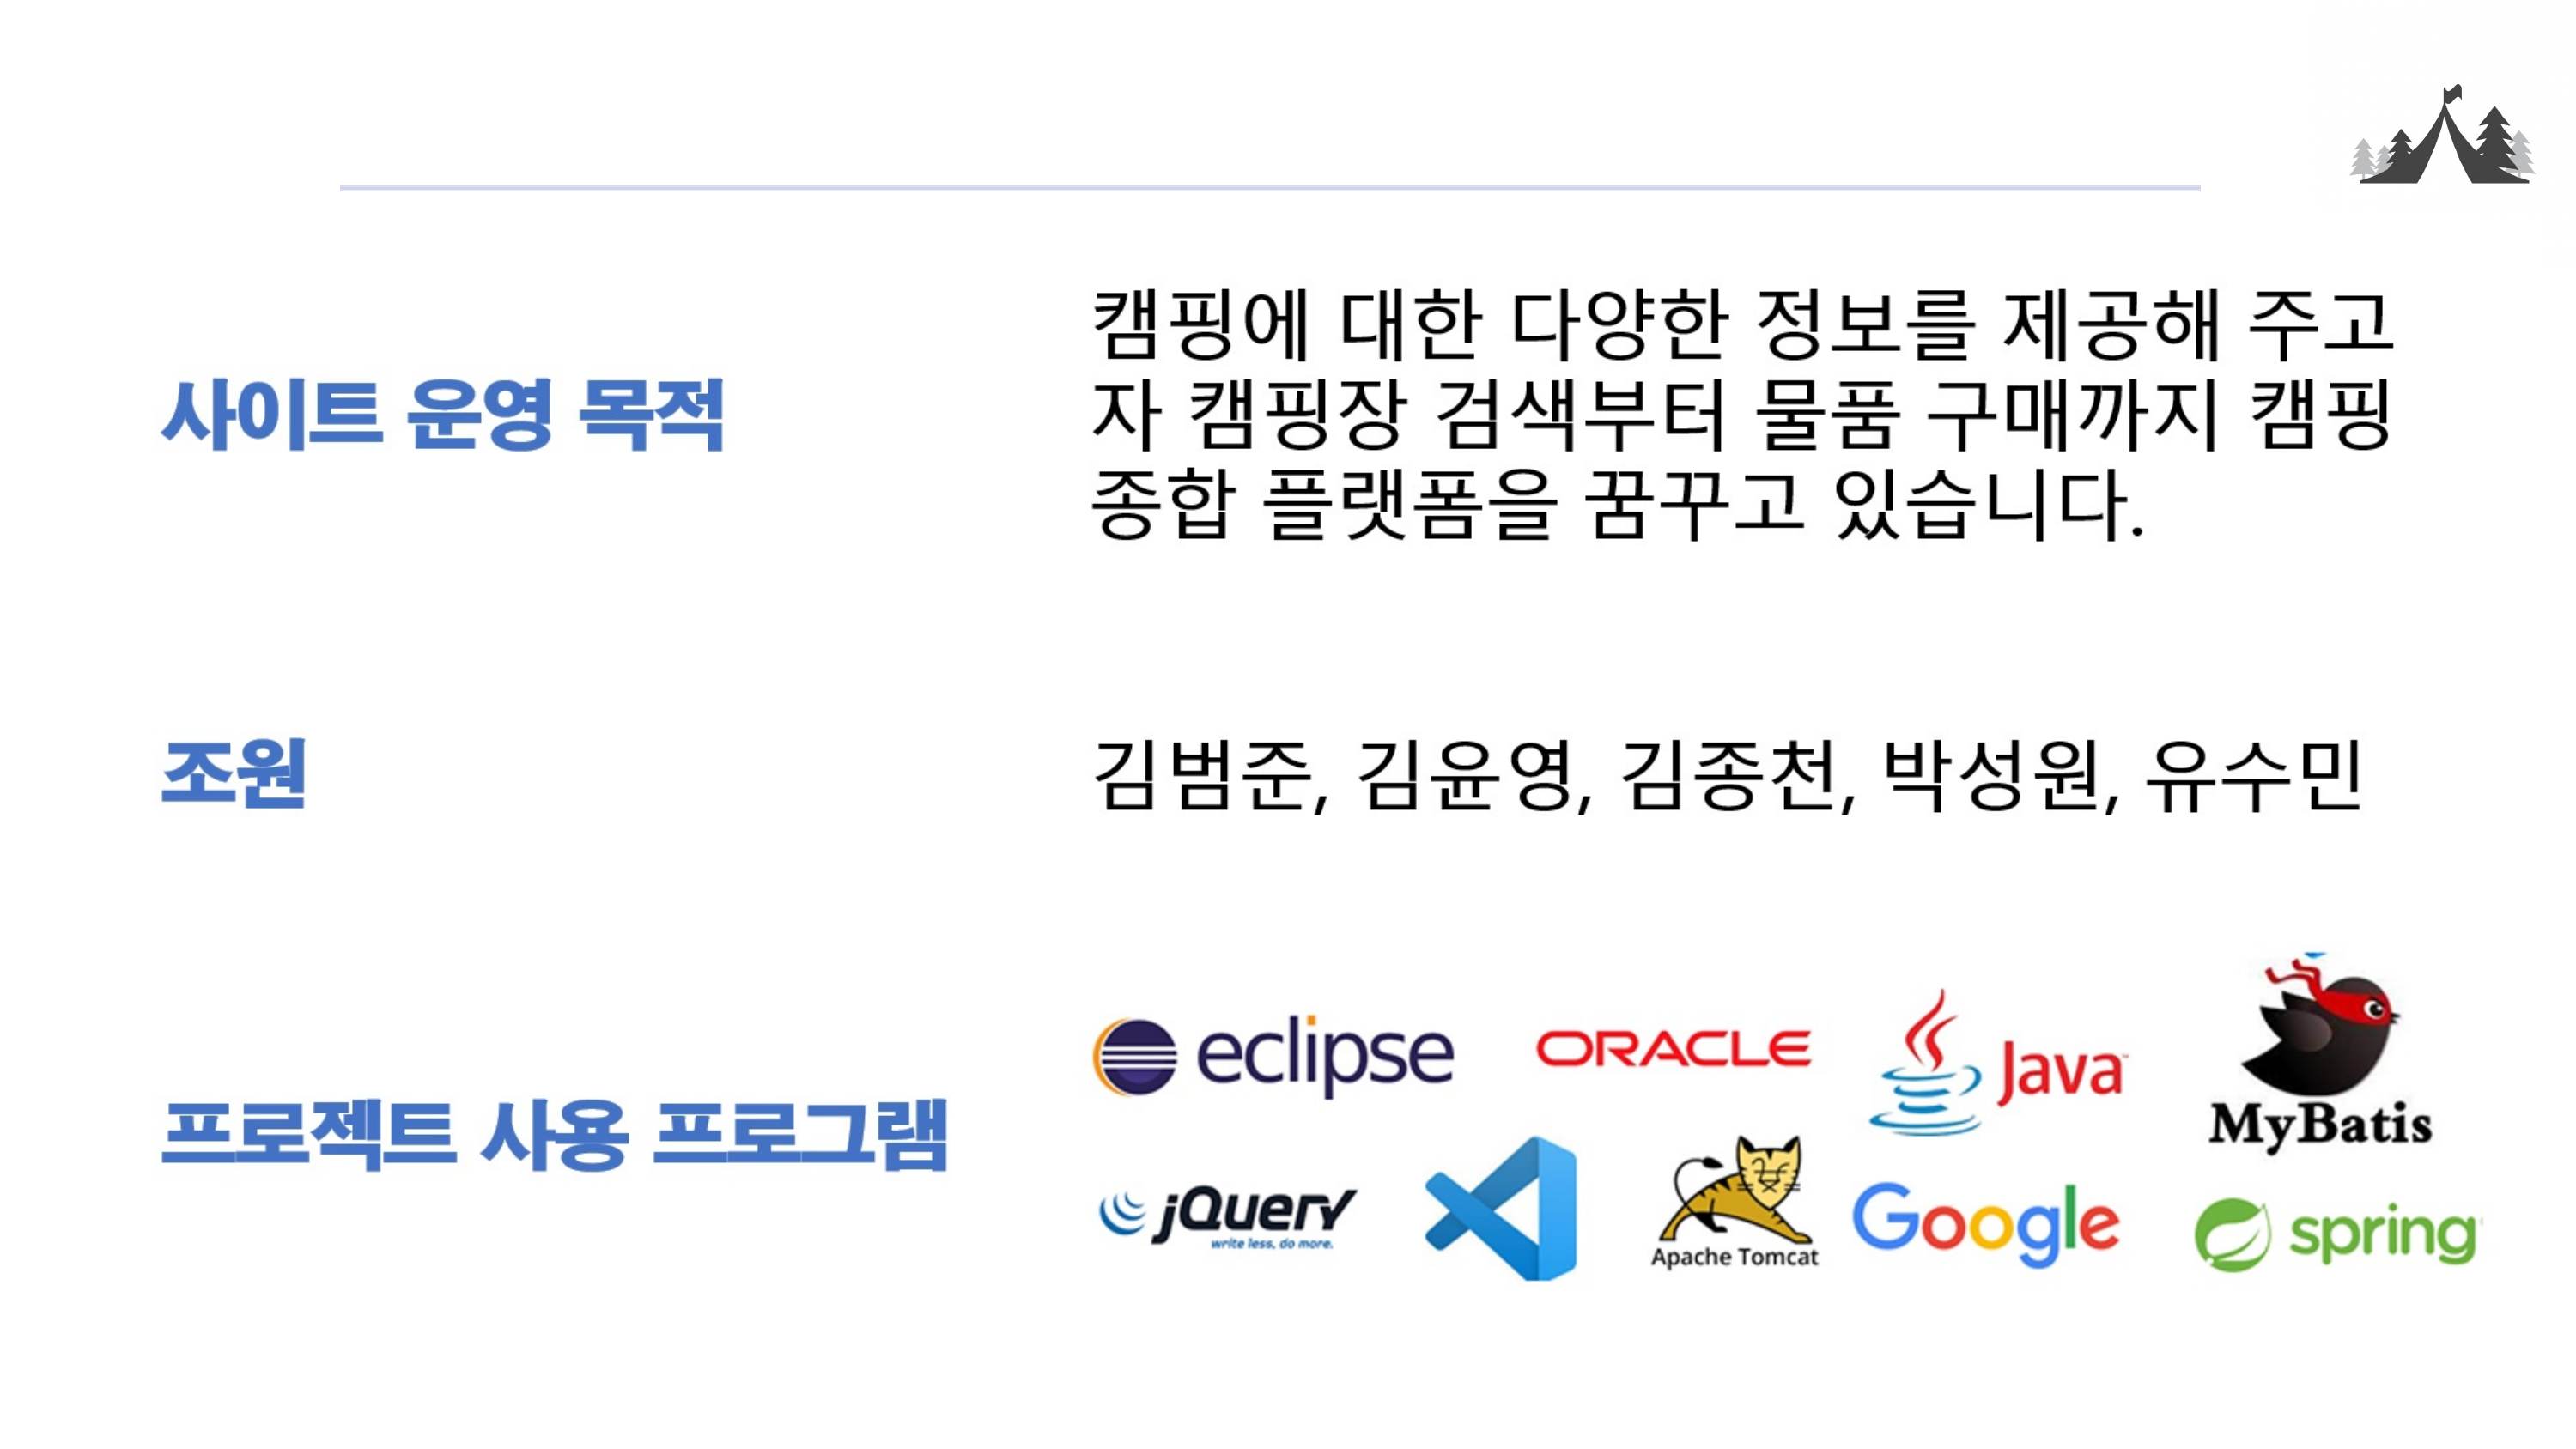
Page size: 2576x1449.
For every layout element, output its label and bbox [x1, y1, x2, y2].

text_box [340, 180, 2202, 197]
picture [90, 0, 2576, 1329]
